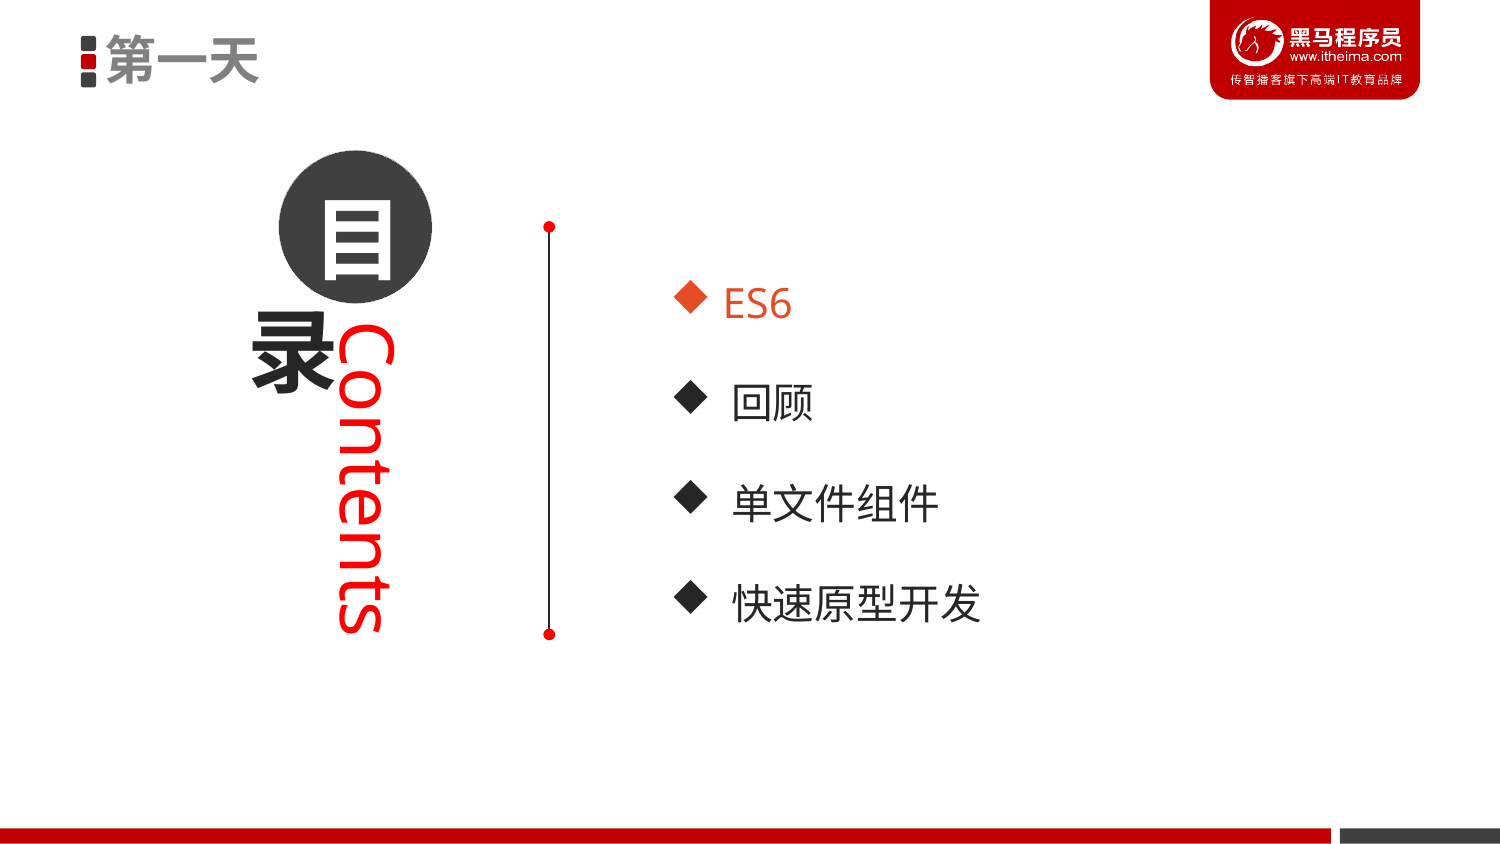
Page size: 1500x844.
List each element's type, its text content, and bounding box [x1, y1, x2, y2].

text_box ES6 回顾 单文件组件 快速原型开发 [655, 219, 1365, 635]
text_box 第一天 [89, 20, 276, 98]
text_box [541, 628, 558, 643]
text_box [541, 219, 558, 234]
picture [1212, 8, 1421, 94]
text_box Contents [321, 314, 427, 749]
text_box 目 [278, 150, 433, 304]
text_box 录 [218, 288, 339, 410]
